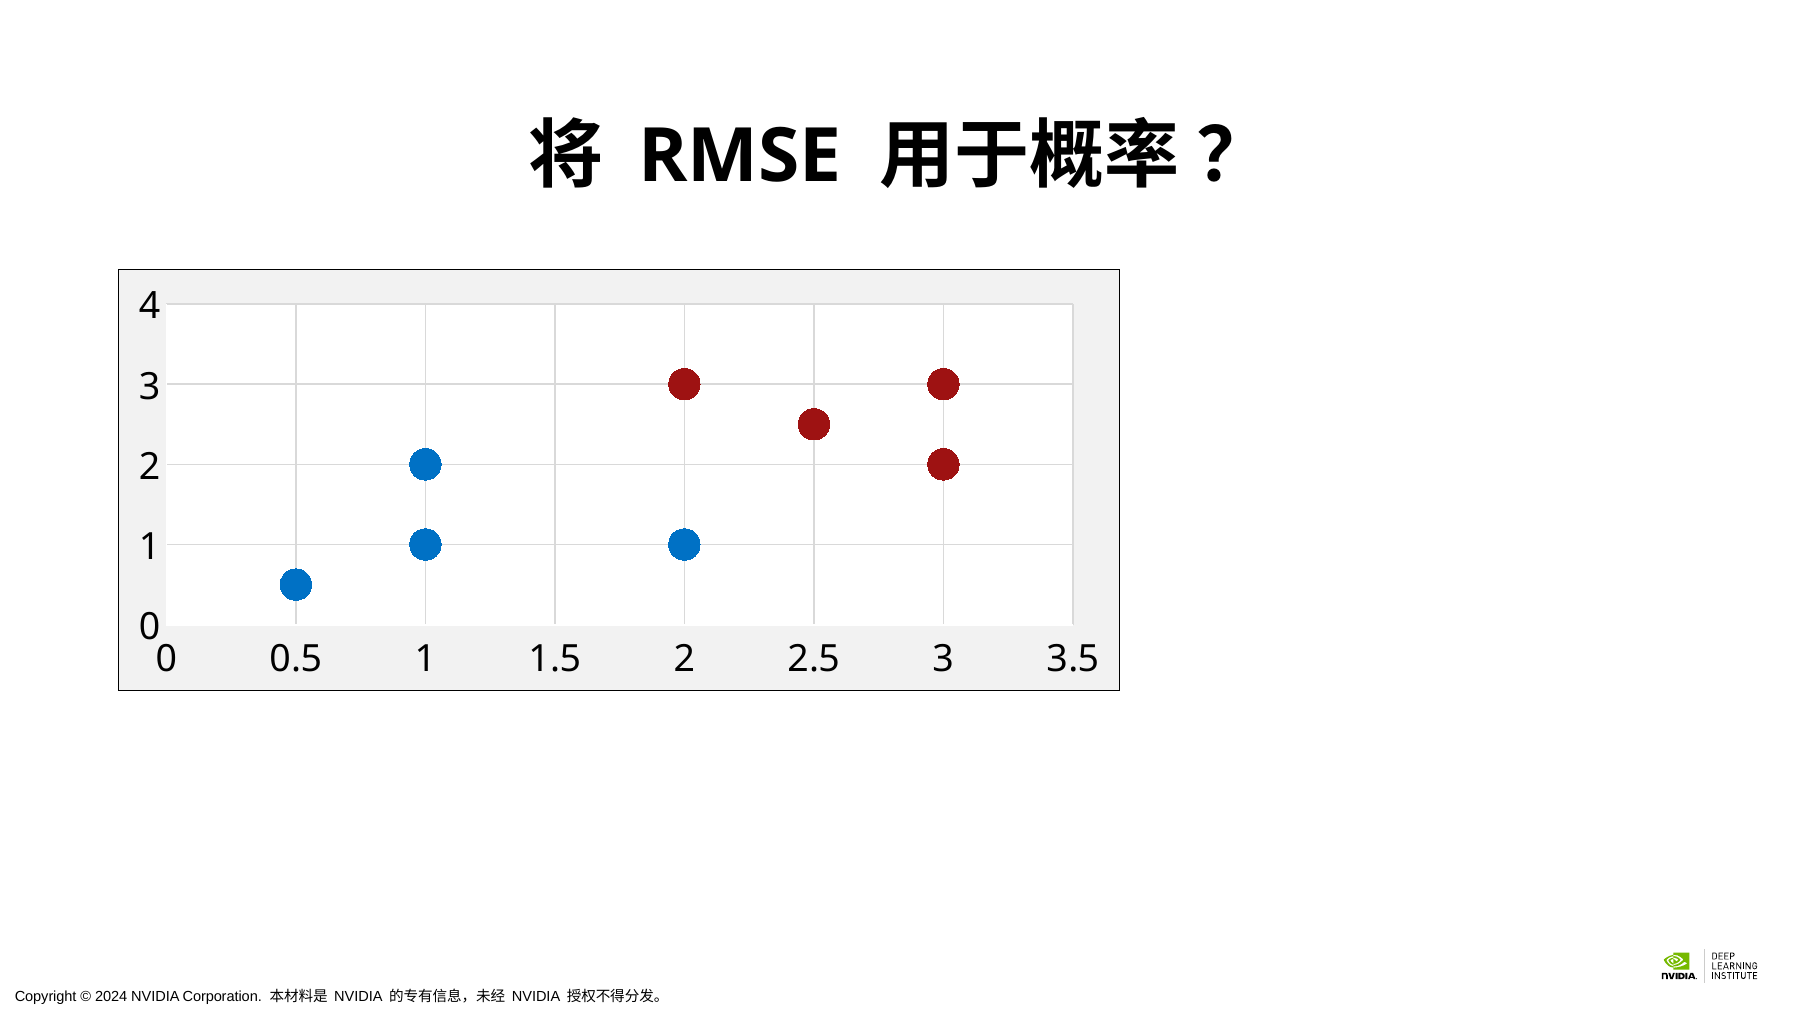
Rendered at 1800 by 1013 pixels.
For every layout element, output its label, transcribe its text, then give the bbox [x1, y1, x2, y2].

chart [118, 269, 1120, 691]
title 将 RMSE 用于概率 ？ [81, 108, 1719, 206]
